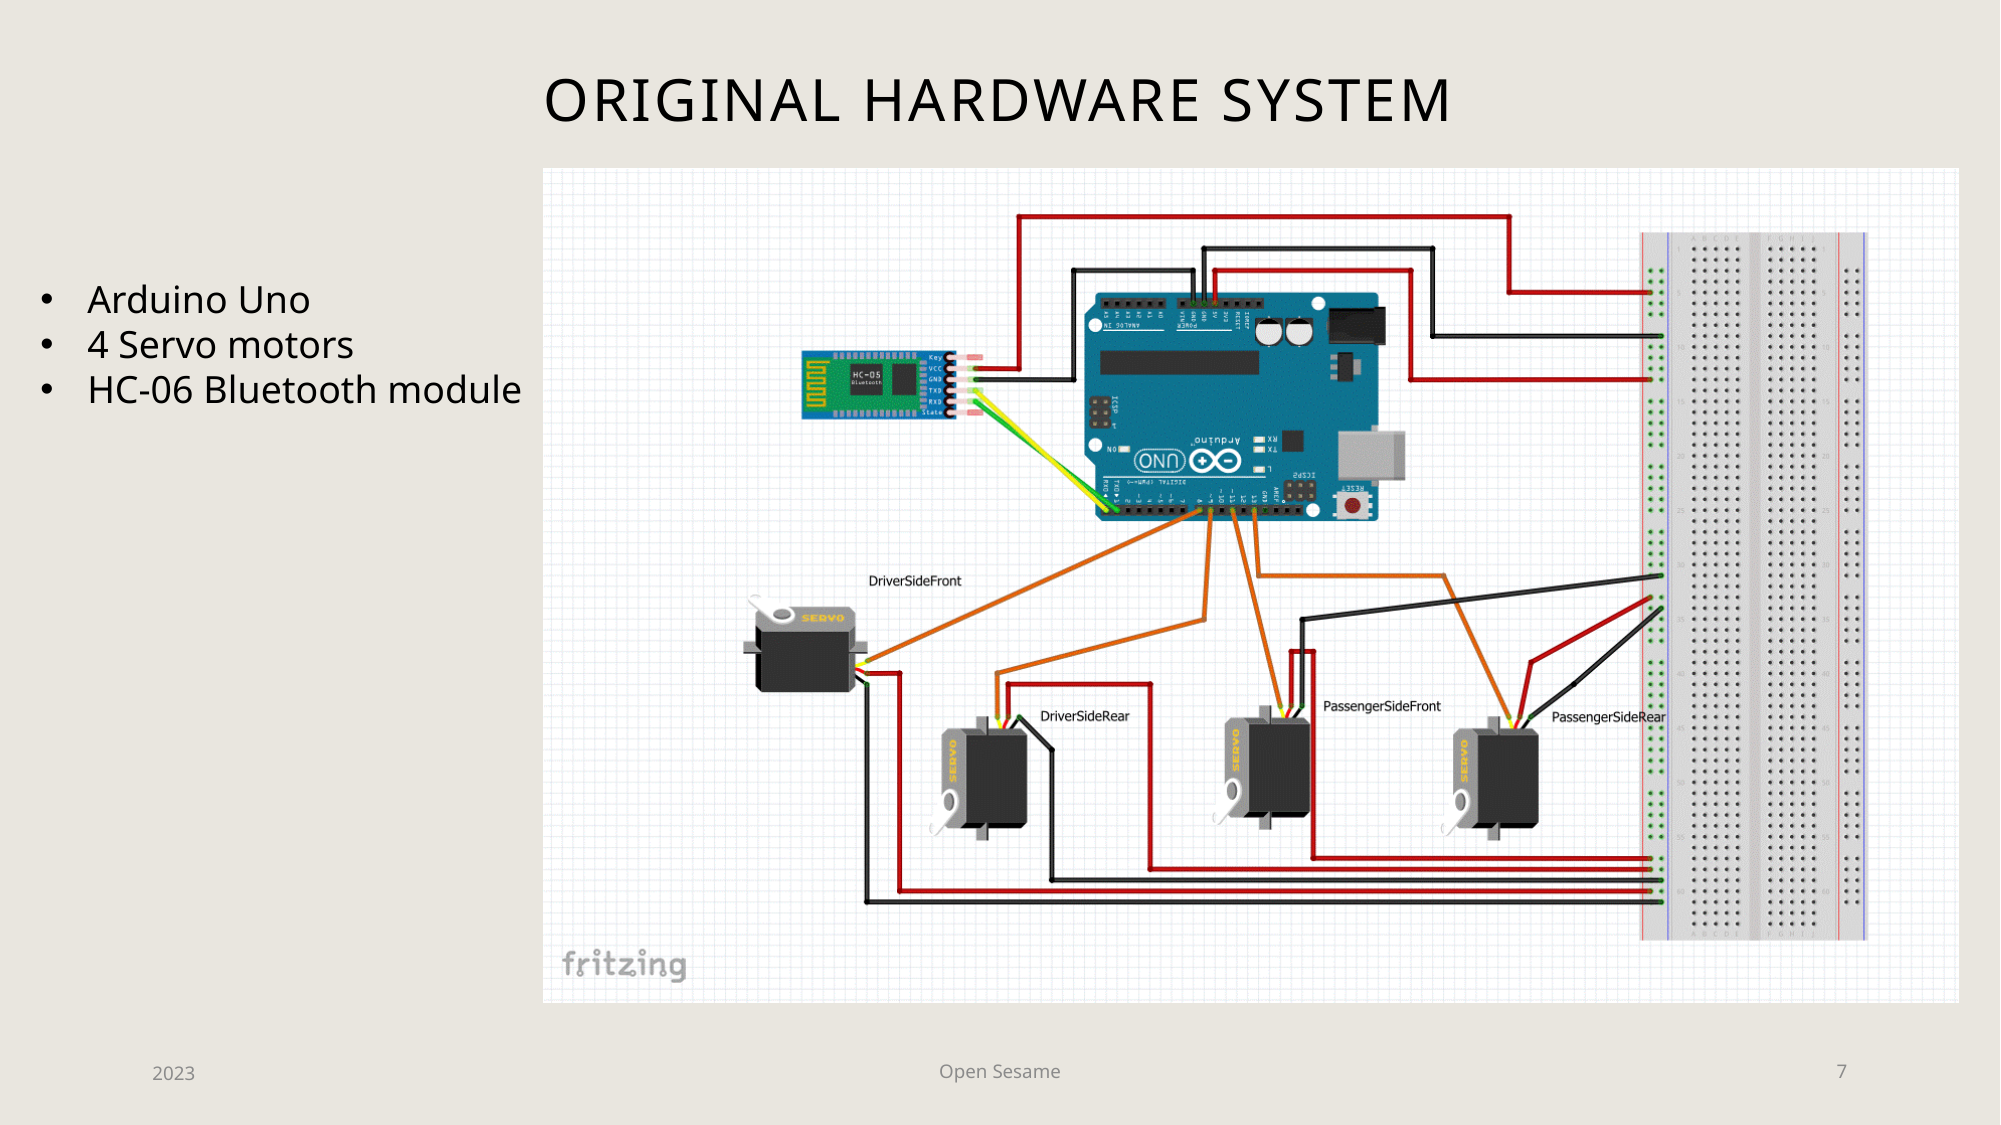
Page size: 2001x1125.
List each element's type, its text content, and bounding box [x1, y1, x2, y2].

text_box Arduino Uno 4 Servo motors HC-06 Bluetooth module [25, 268, 538, 418]
slide_number 7 [1412, 1042, 1863, 1103]
picture [543, 168, 1959, 1003]
title Original Hardware System [137, 59, 1863, 278]
footer Open Sesame [662, 1042, 1338, 1103]
slide_number 2023 [137, 1042, 588, 1103]
